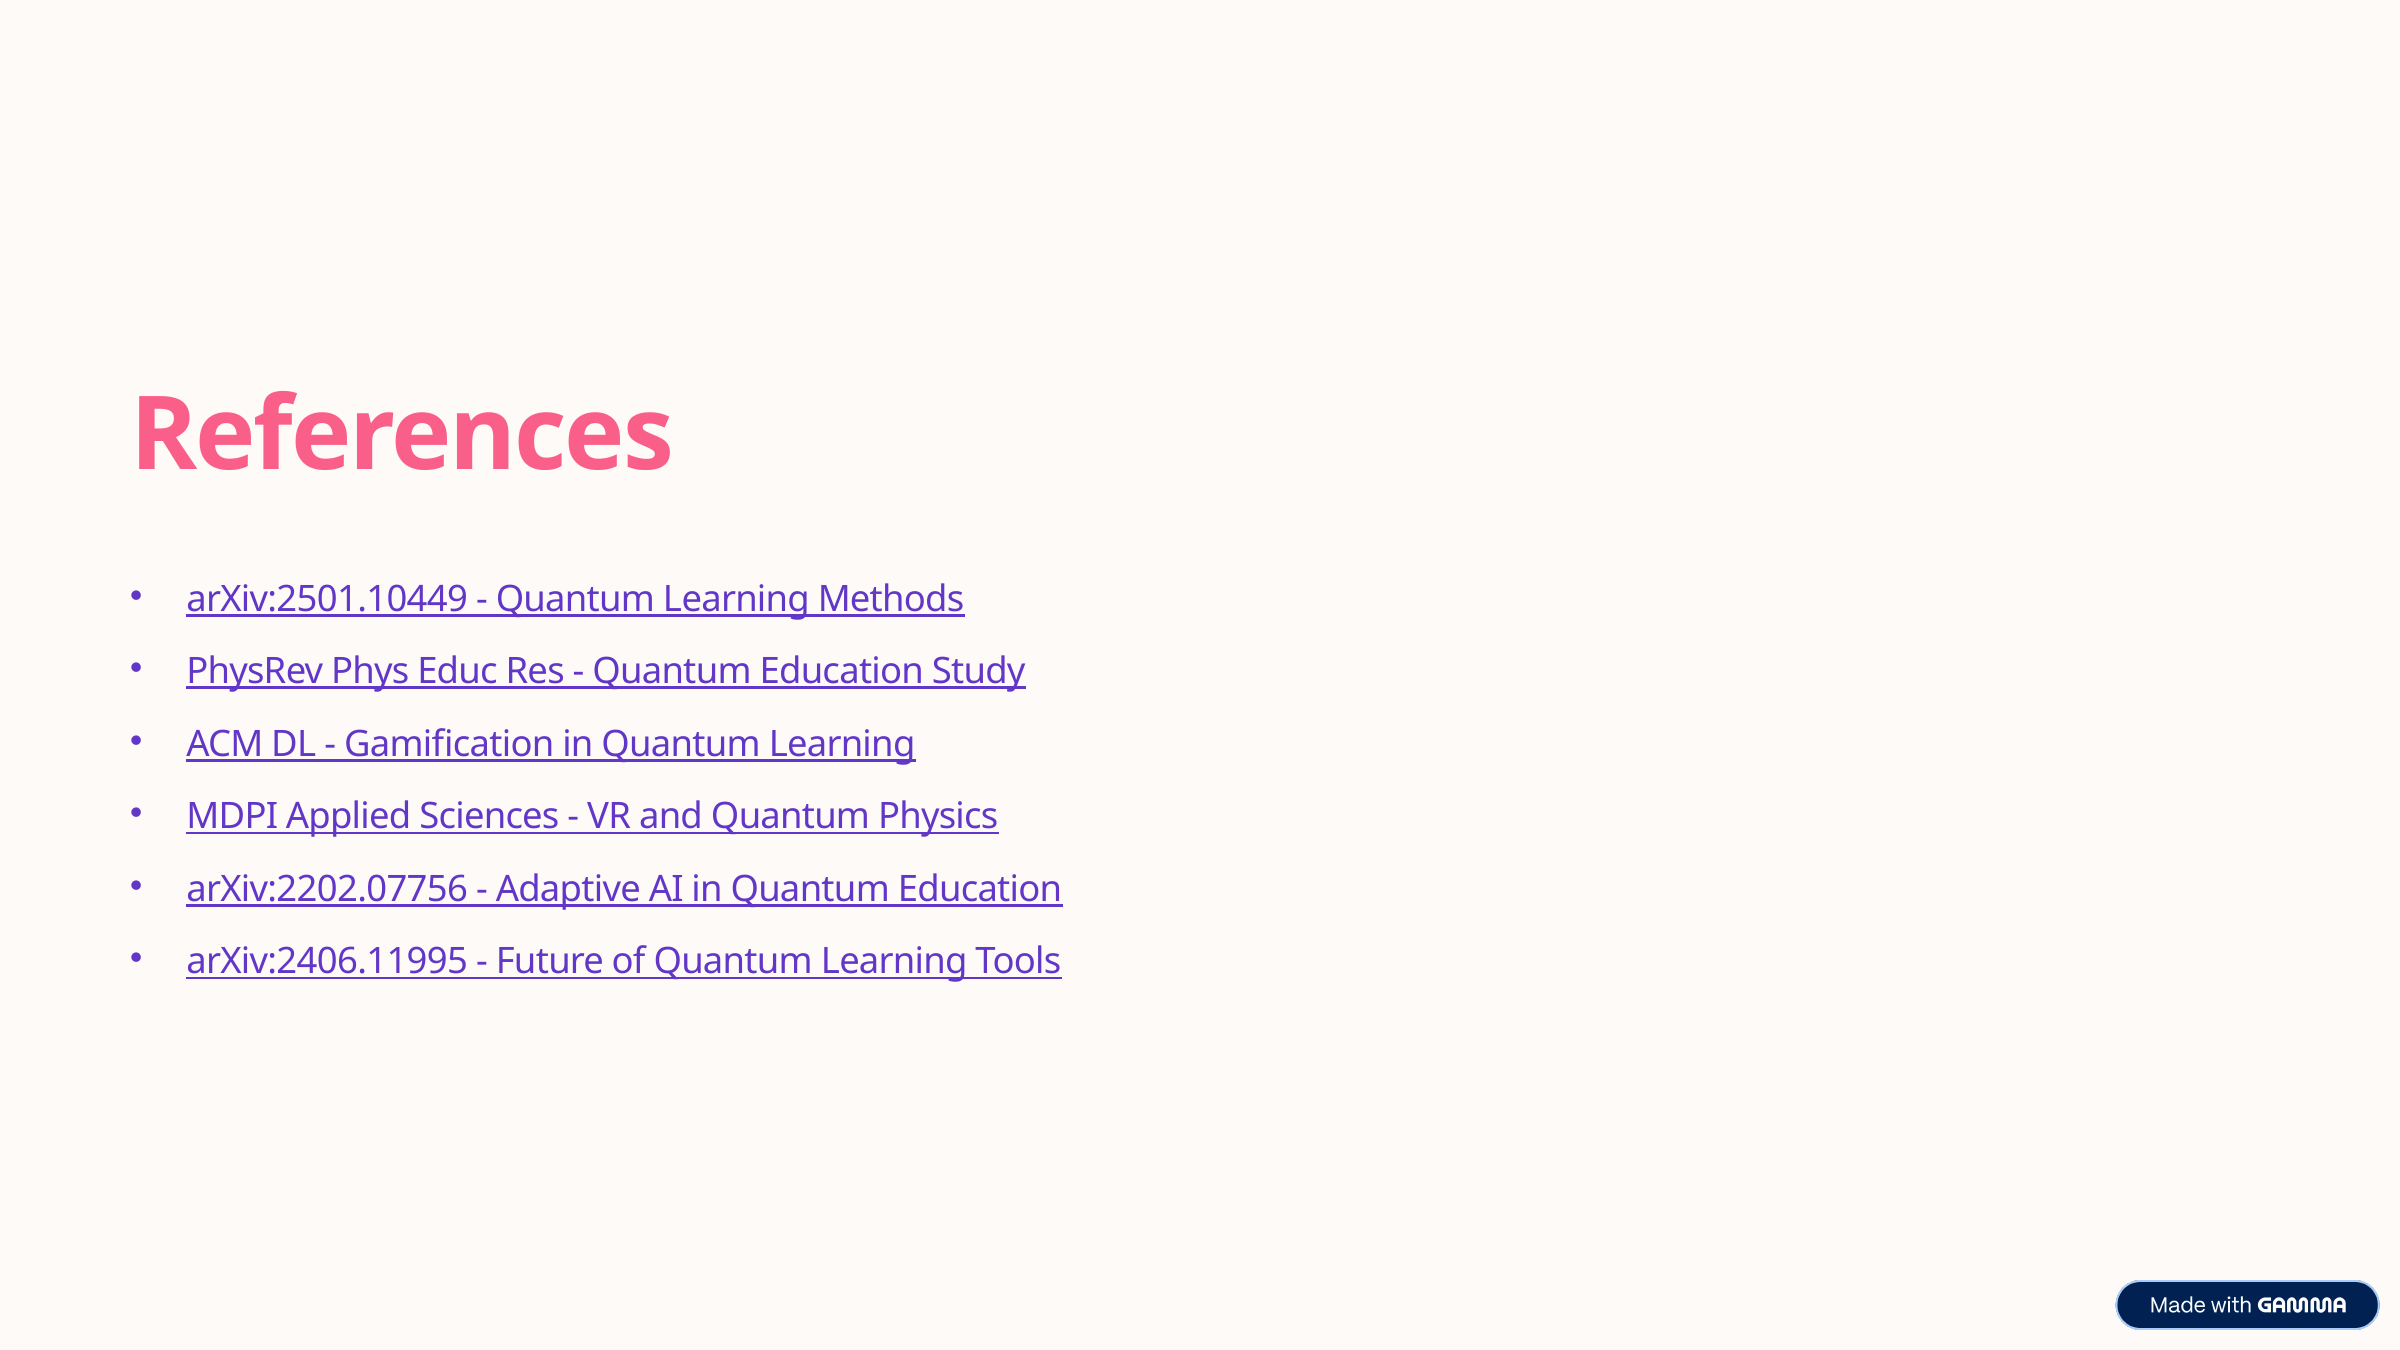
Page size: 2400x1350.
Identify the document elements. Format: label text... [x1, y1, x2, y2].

text_box References [130, 362, 1154, 491]
text_box arXiv:2406.11995 - Future of Quantum Learning Tools [130, 927, 2270, 988]
text_box arXiv:2202.07756 - Adaptive AI in Quantum Education [130, 855, 2270, 915]
text_box PhysRev Phys Educ Res - Quantum Education Study [130, 637, 2270, 697]
picture [2106, 1271, 2389, 1339]
text_box ACM DL - Gamification in Quantum Learning [130, 710, 2270, 770]
text_box arXiv:2501.10449 - Quantum Learning Methods [130, 564, 2270, 625]
text_box MDPI Applied Sciences - VR and Quantum Physics [130, 782, 2270, 843]
